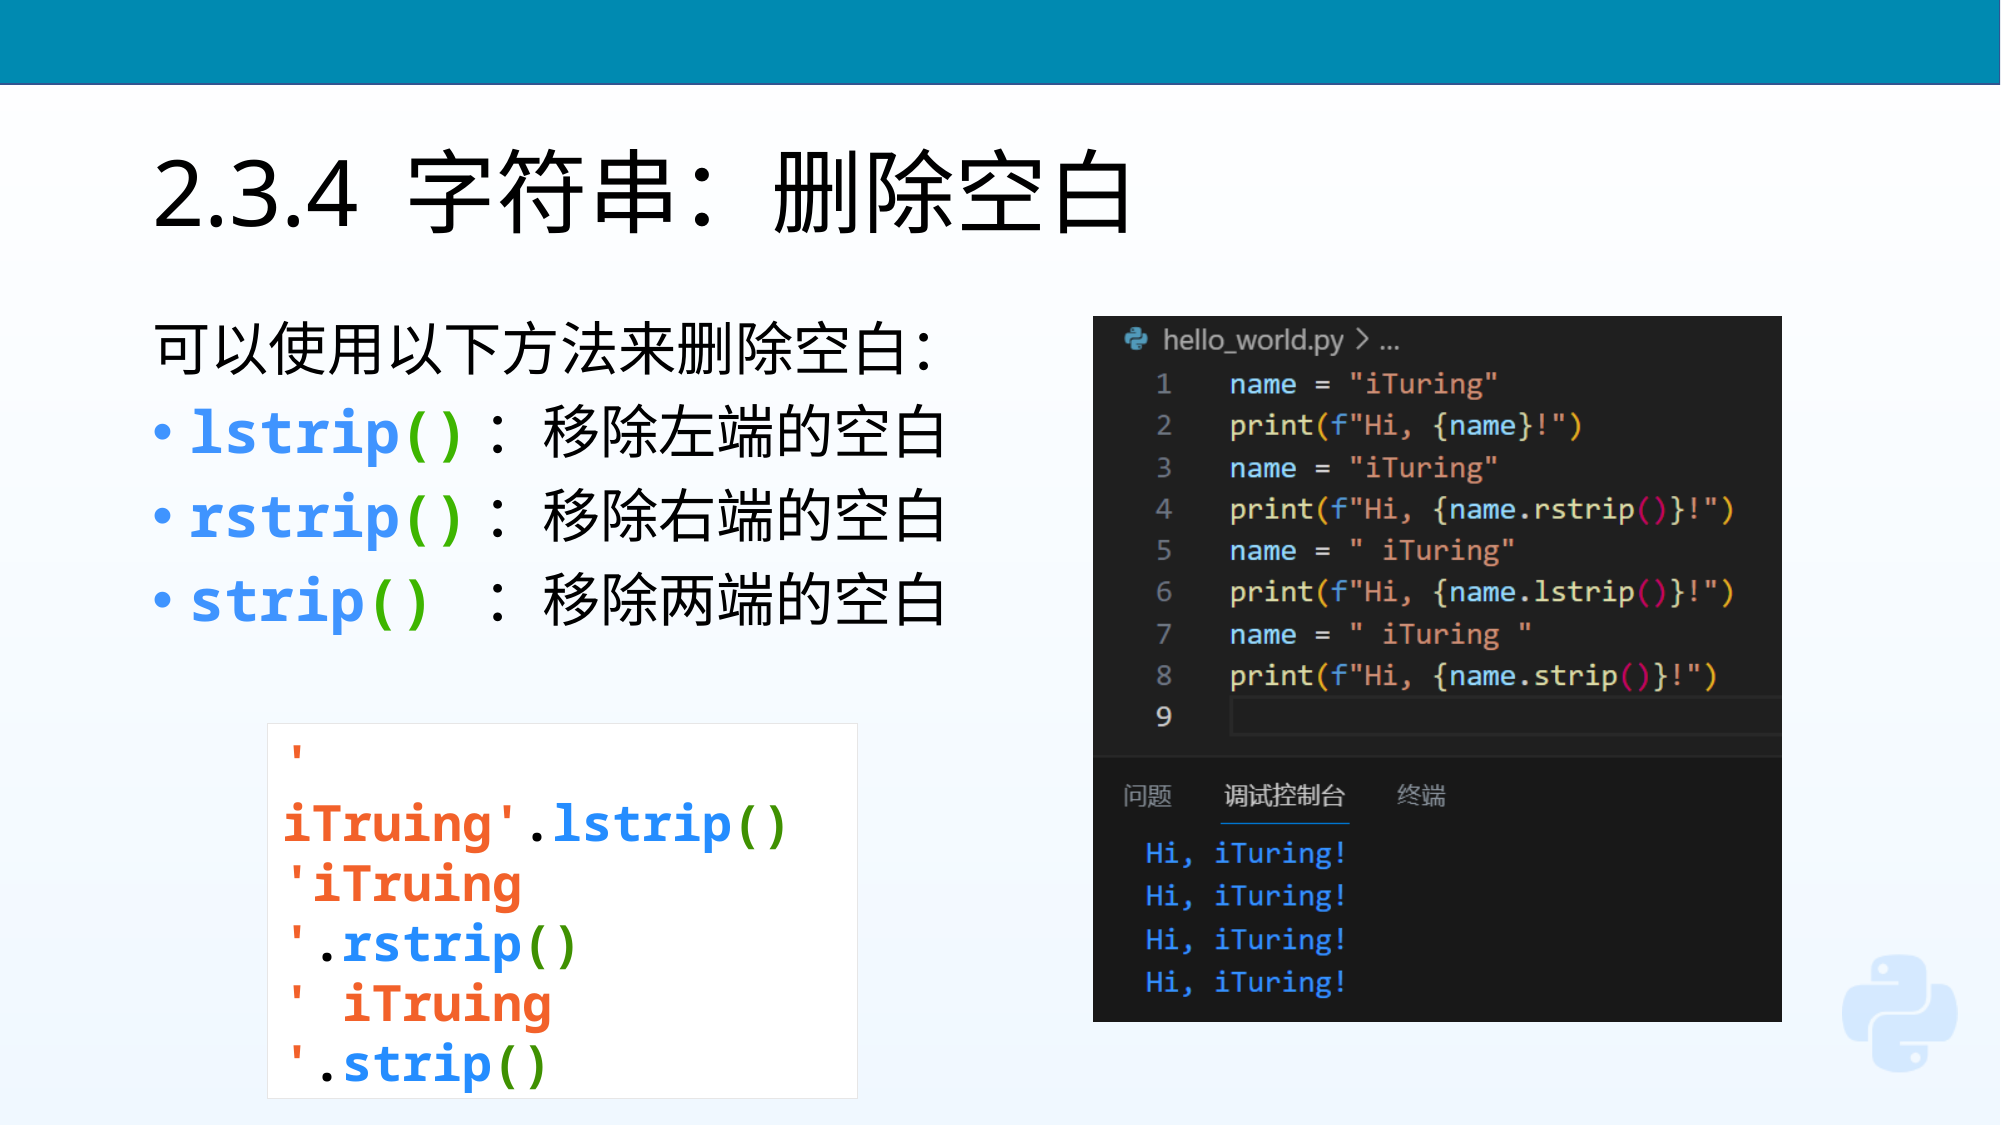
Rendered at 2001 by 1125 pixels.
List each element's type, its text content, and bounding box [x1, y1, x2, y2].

list 可以使用以下方法来删除空白： lstrip()：移除左端的空白 rstrip()：移除右端的空白 strip() ：移除两端的空白 [137, 312, 988, 1027]
picture [1842, 946, 1958, 1081]
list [1093, 316, 1782, 1022]
title 2.3.4 字符串：删除空白 [137, 113, 1863, 280]
text_box ' iTruing'.lstrip() 'iTruing '.rstrip() ' iTruing '.strip() [267, 723, 858, 1099]
